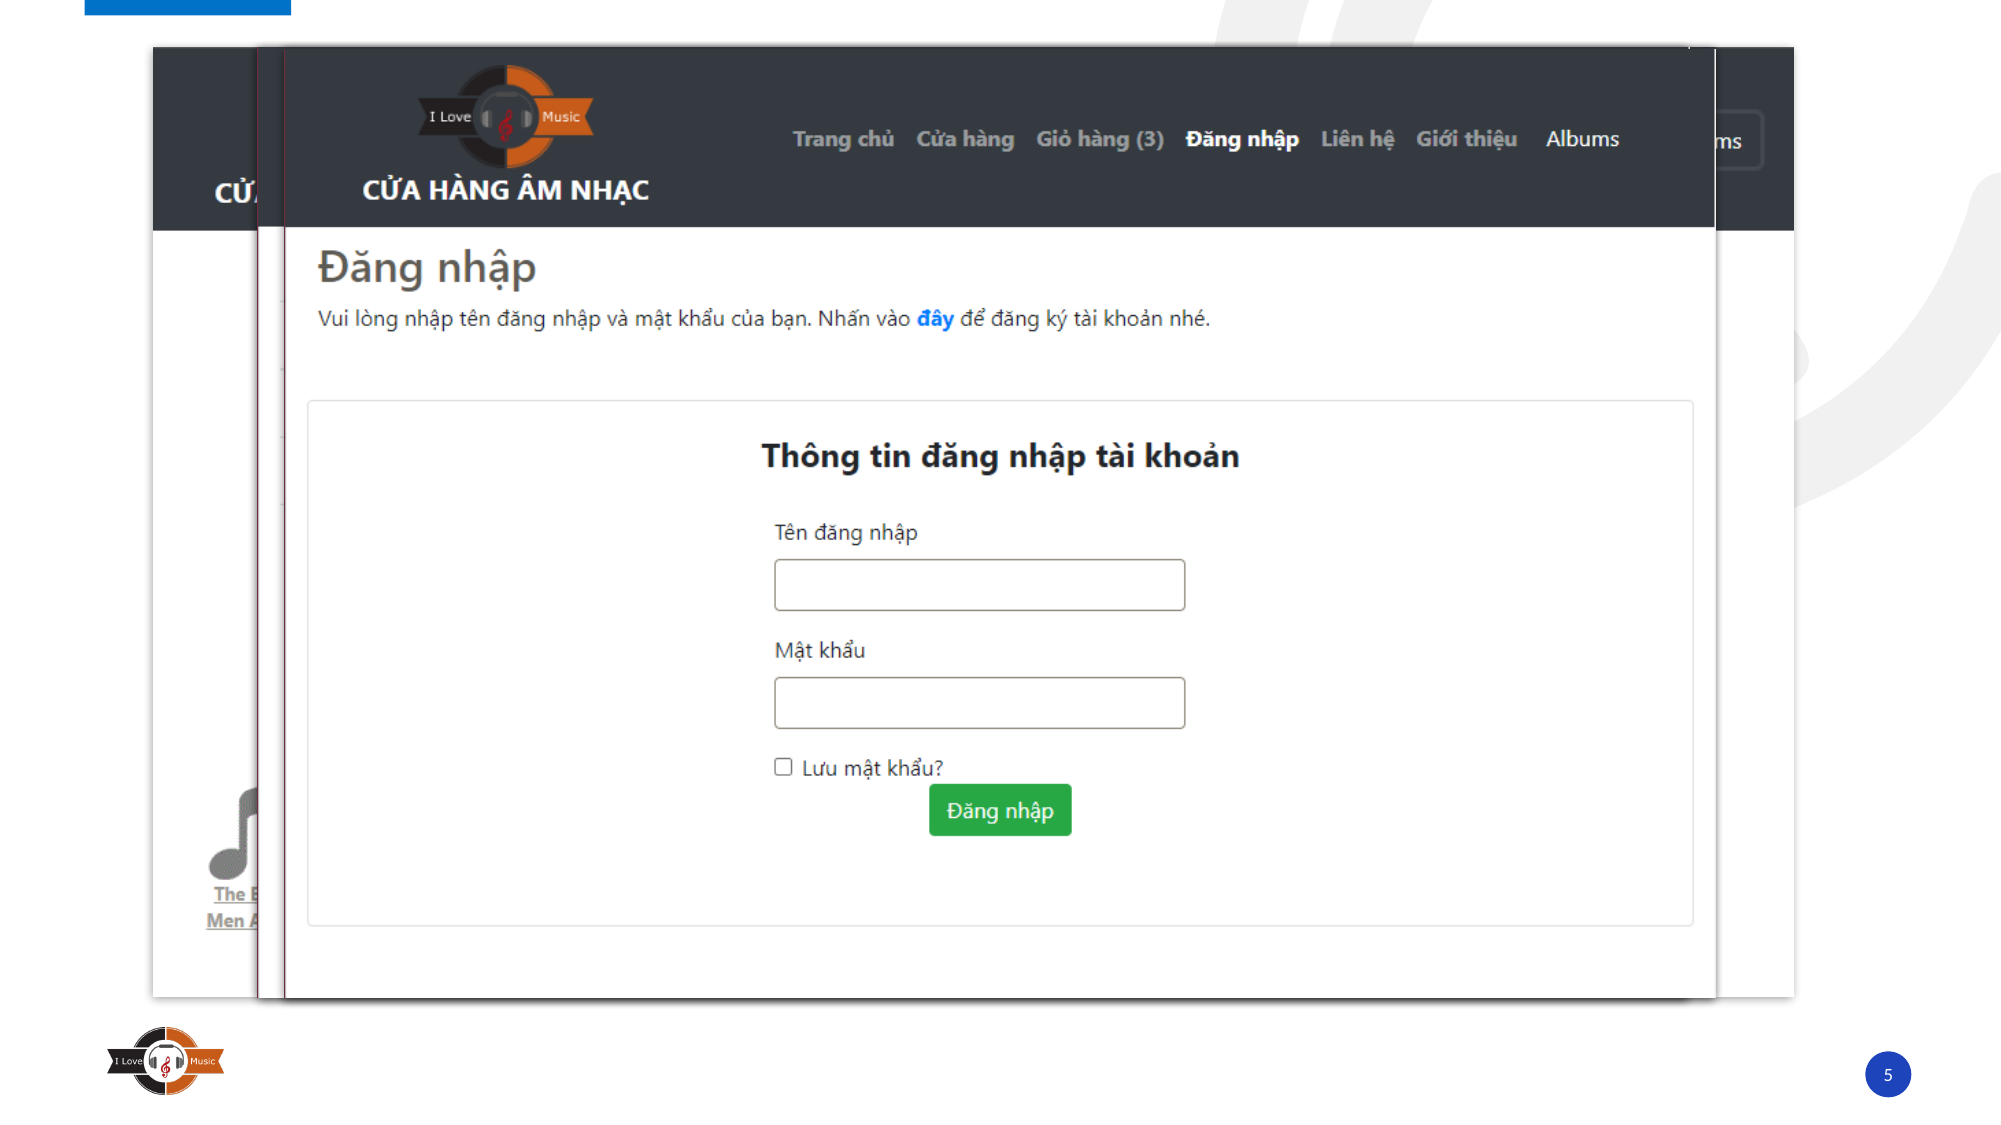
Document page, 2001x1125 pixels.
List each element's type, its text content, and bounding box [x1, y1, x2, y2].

picture [107, 1027, 224, 1095]
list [1716, 47, 1794, 997]
slide_number 5 [1864, 1059, 1913, 1090]
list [153, 47, 257, 997]
picture [257, 47, 1716, 998]
